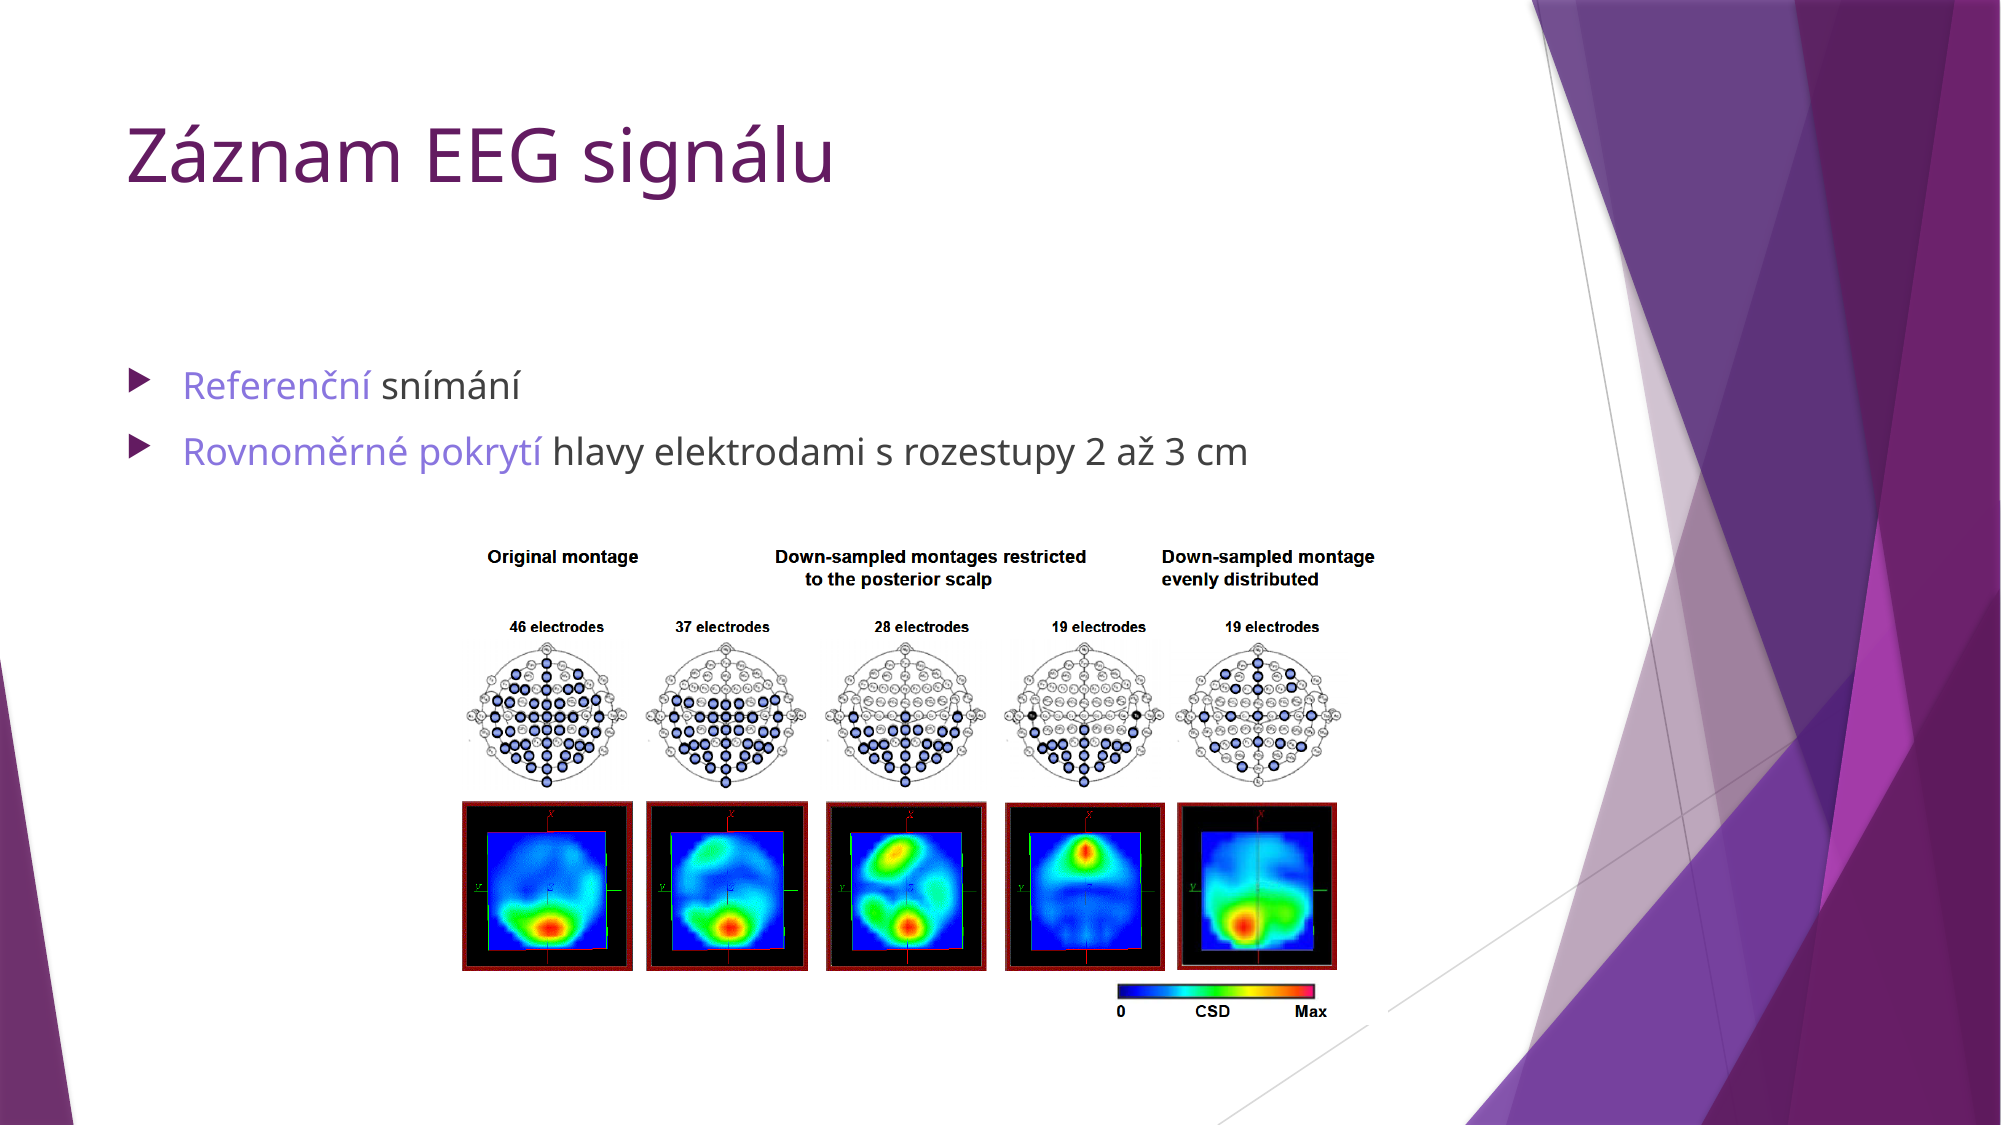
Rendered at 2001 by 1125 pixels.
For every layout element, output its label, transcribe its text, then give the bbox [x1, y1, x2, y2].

list Referenční snímání Rovnoměrné pokrytí hlavy elektrodami s rozestupy 2 až 3 cm [111, 354, 1522, 992]
picture [441, 534, 1388, 1026]
title Záznam EEG signálu [111, 99, 1522, 317]
